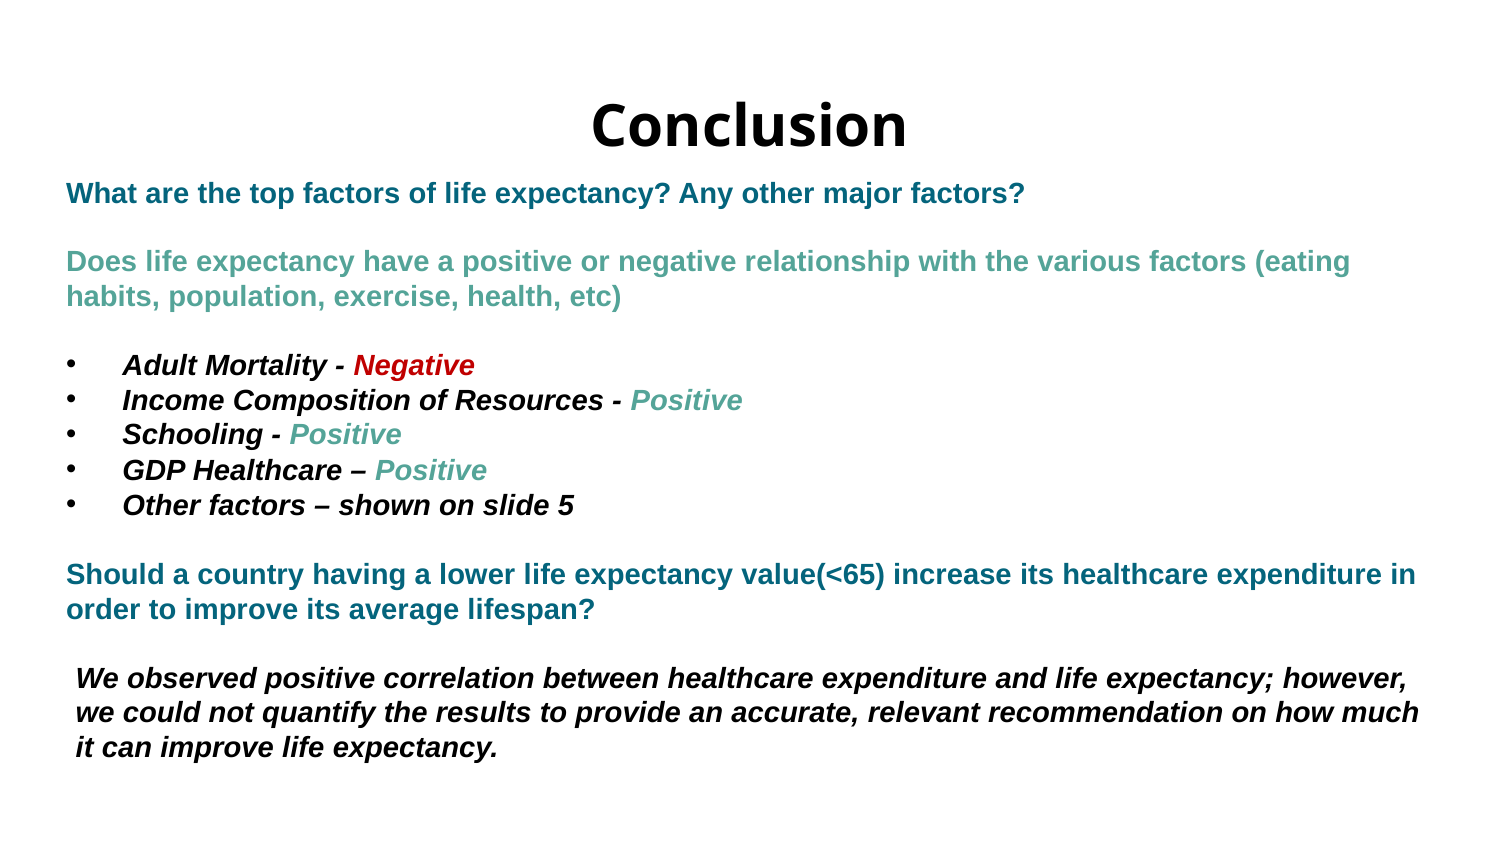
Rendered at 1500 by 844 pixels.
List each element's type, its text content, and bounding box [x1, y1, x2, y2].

title Conclusion [51, 72, 1449, 166]
text_box What are the top factors of life expectancy? Any other major factors? Does life expectancy have a positive or negative relationship with the various factors (eating habits, population, exercise, health, etc) Adult Mortality - Negative Income Composition of Resources - Positive Schooling - Positive GDP Healthcare – Positive Other factors – shown on slide 5 Should a country having a lower life expectancy value(<65) increase its healthcare expenditure in order to improve its average lifespan? We observed positive correlation between healthcare expenditure and life expectancy; however, we could not quantify the results to provide an accurate, relevant recommendation on how much it can improve life expectancy. [51, 166, 1459, 772]
